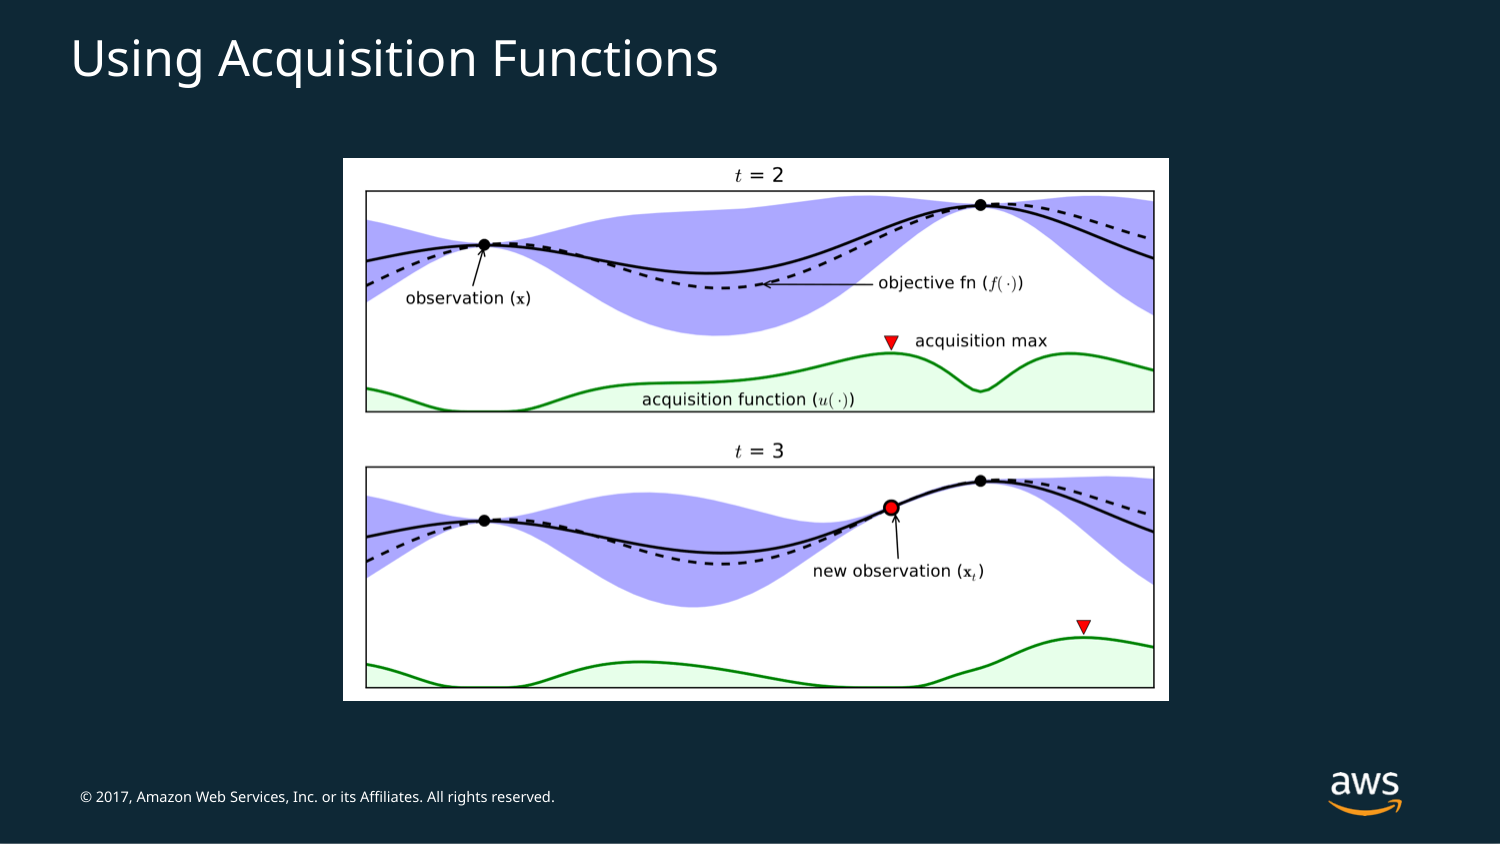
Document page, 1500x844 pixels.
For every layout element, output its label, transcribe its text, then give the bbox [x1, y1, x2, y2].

picture [342, 158, 1169, 701]
title Using Acquisition Functions [55, 18, 1402, 109]
picture [1328, 772, 1402, 816]
